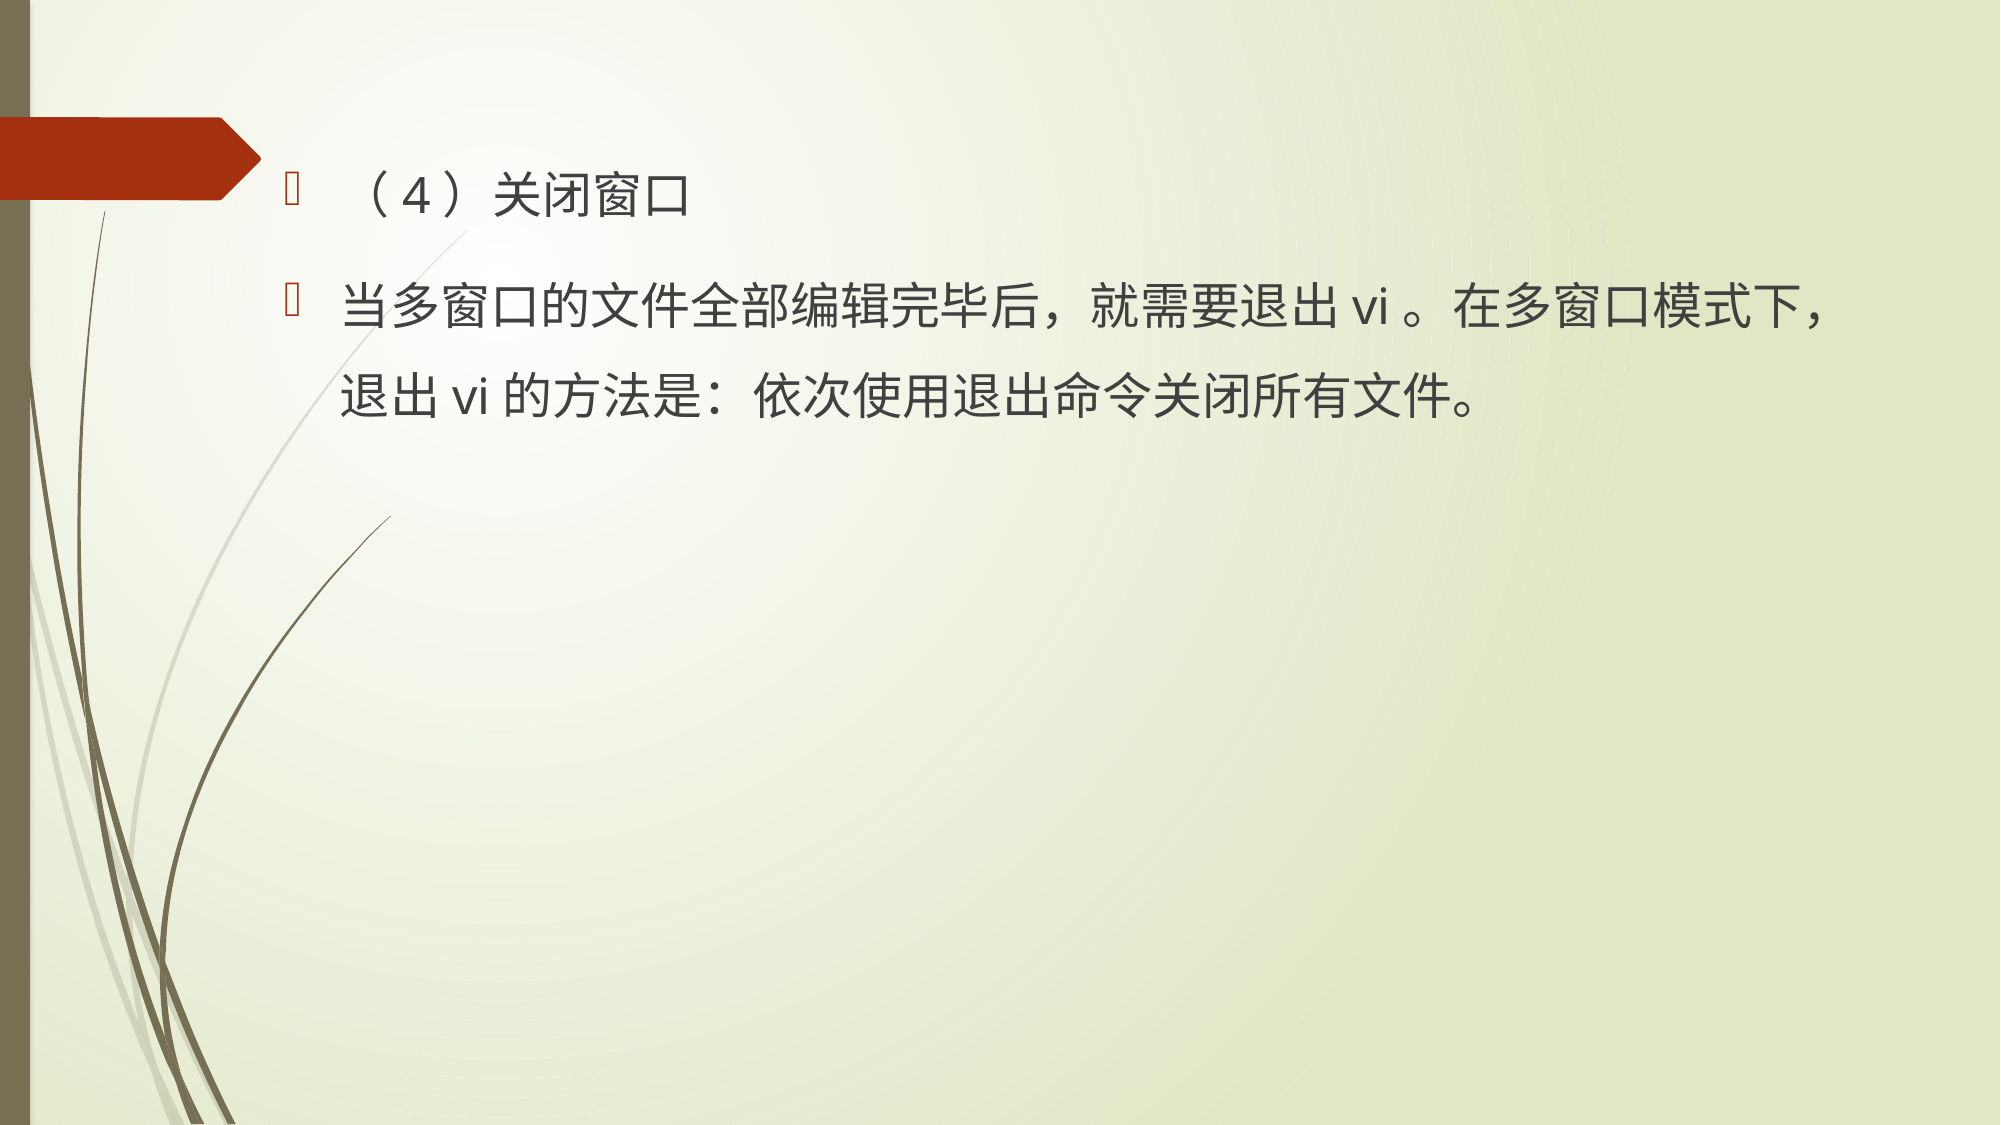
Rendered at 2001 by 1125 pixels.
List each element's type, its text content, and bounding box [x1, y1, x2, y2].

list （4）关闭窗口 当多窗口的文件全部编辑完毕后，就需要退出vi。在多窗口模式下，退出vi的方法是：依次使用退出命令关闭所有文件。 [268, 125, 1875, 746]
